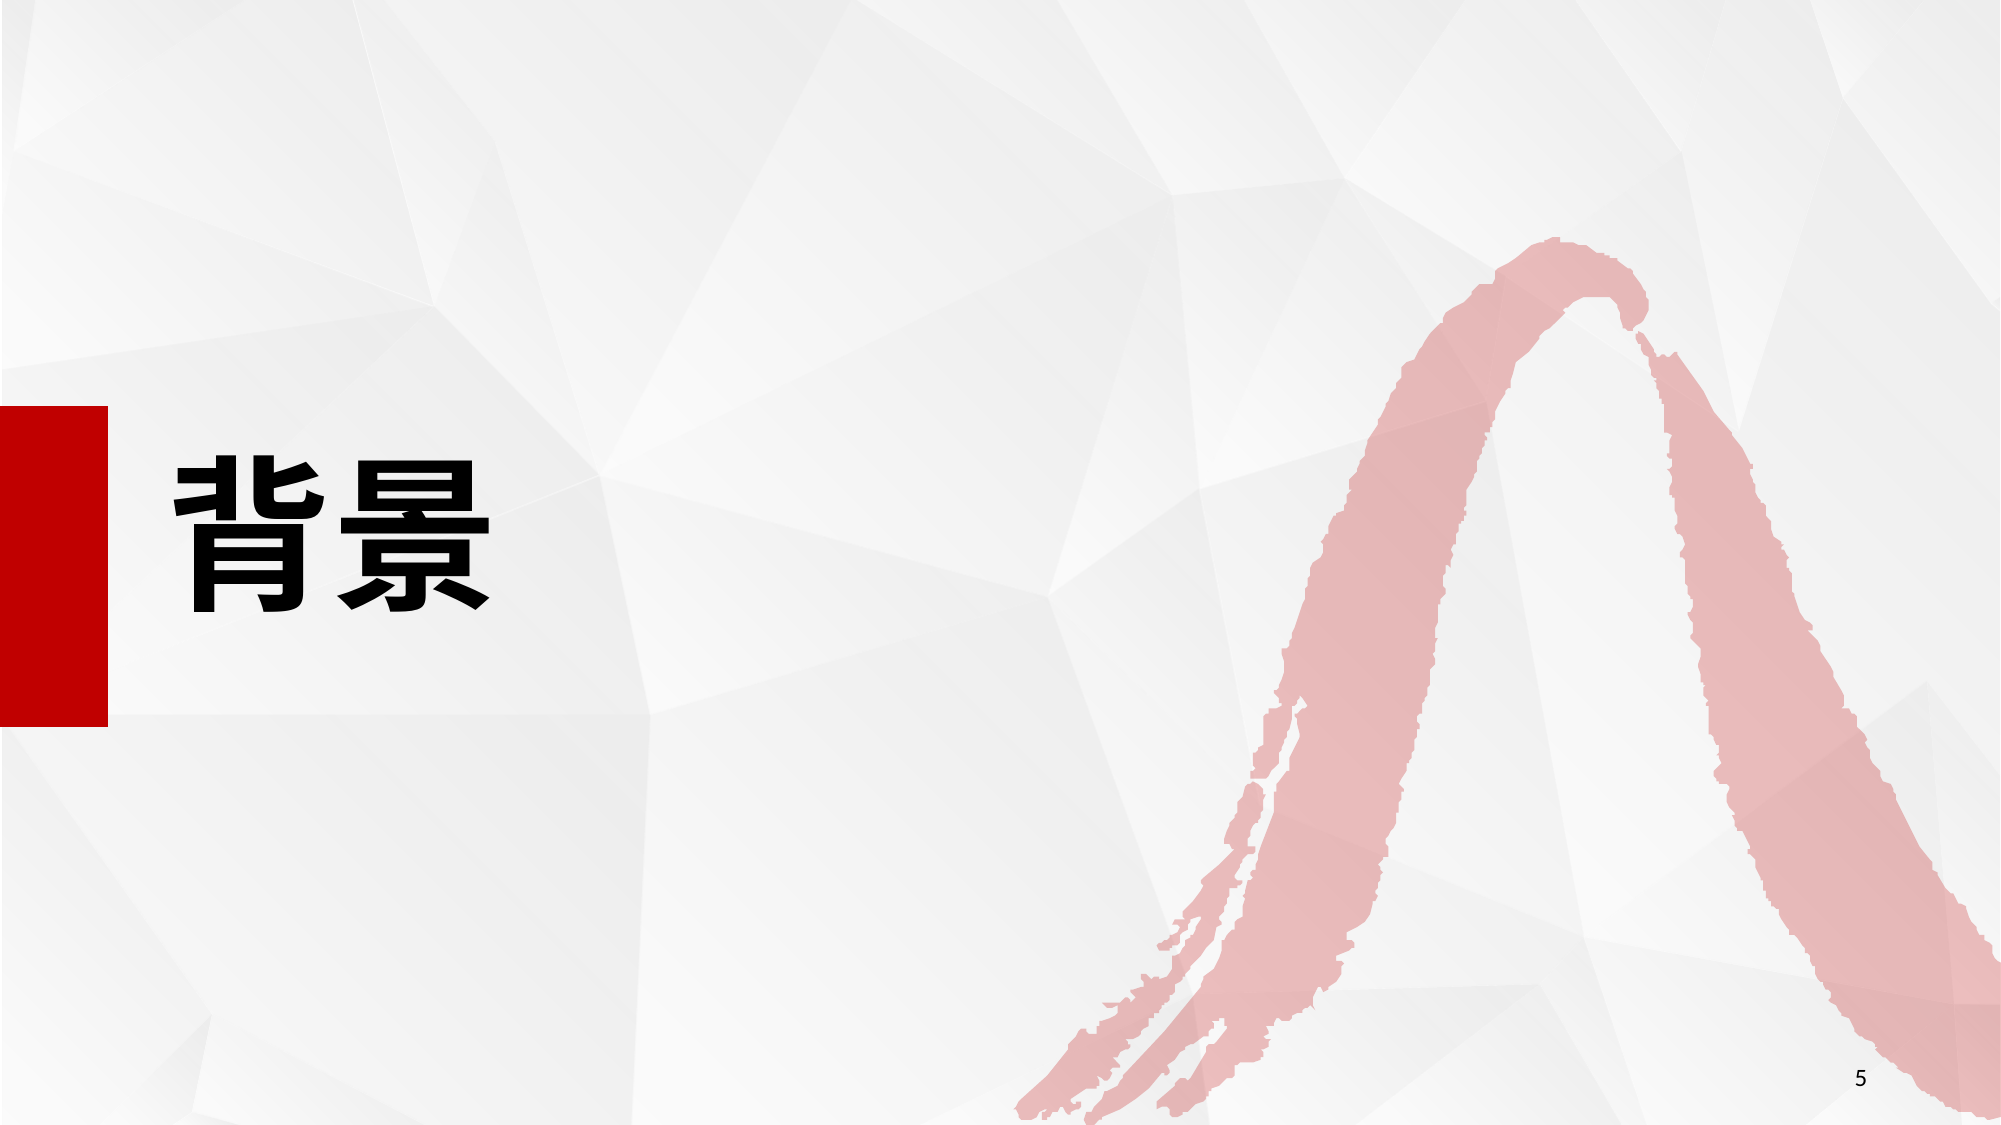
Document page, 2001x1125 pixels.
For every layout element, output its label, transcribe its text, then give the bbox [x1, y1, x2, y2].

picture [0, 0, 2001, 1125]
list 背景 [151, 445, 1864, 647]
slide_number 5 [1432, 1046, 1883, 1107]
picture [1096, 647, 2001, 1125]
